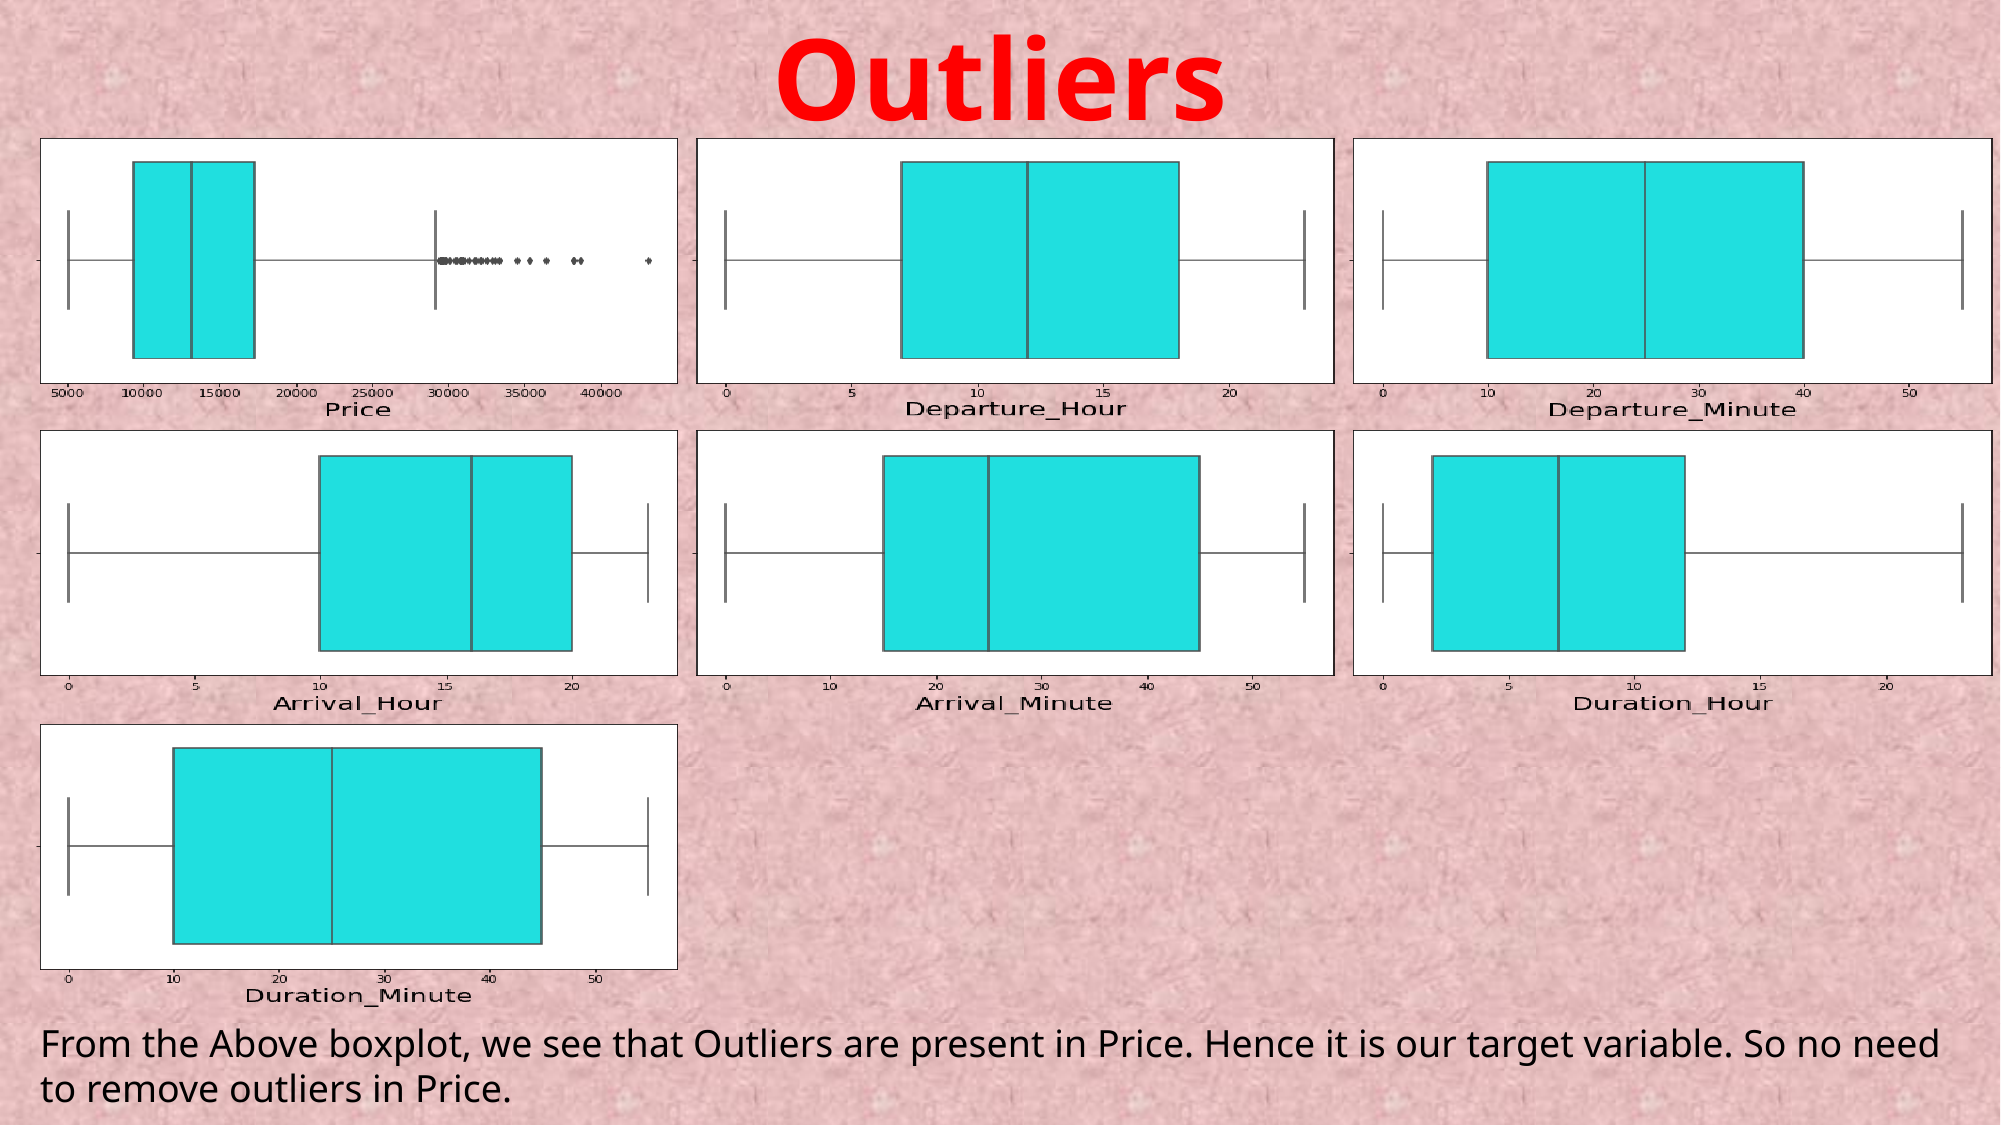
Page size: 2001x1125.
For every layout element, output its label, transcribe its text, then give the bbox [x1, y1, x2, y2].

text_box Outliers [757, 0, 1243, 131]
text_box From the Above boxplot, we see that Outliers are present in Price. Hence it is our target variable. So no need to remove outliers in Price. [25, 1014, 1964, 1118]
picture [0, 0, 2001, 1125]
